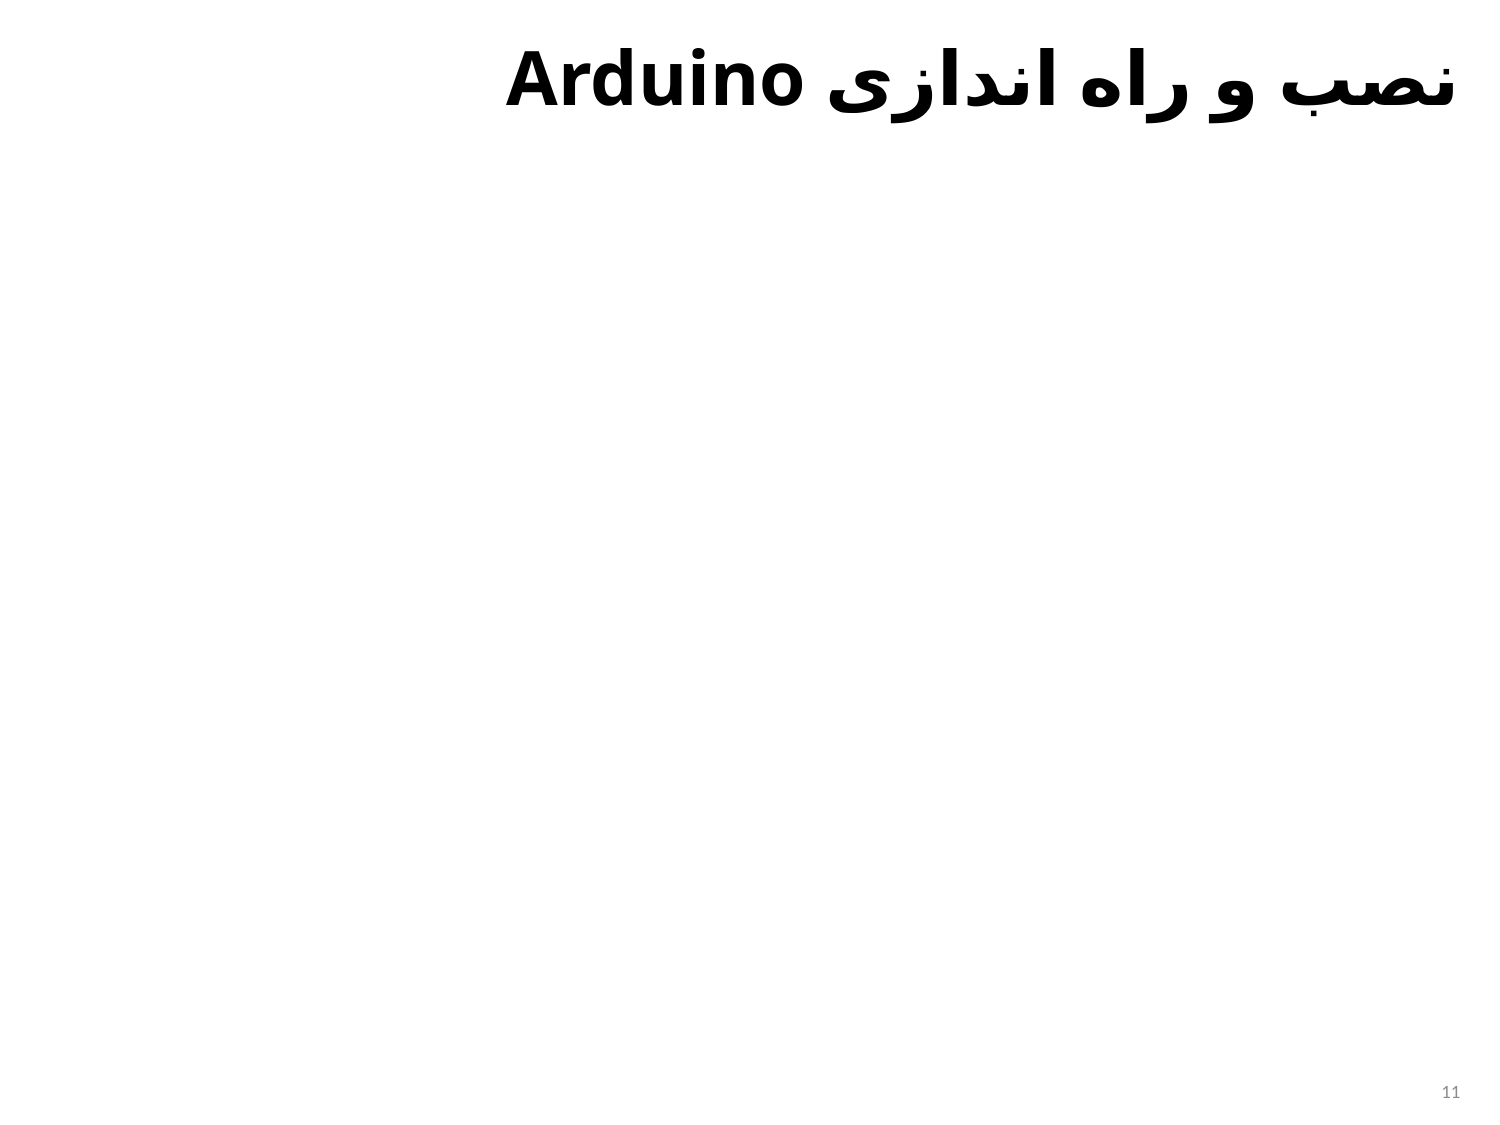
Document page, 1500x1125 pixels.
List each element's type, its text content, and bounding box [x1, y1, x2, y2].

slide_number 11 [1420, 1061, 1476, 1121]
text_box نصب و راه اندازی Arduino [399, 23, 1476, 128]
